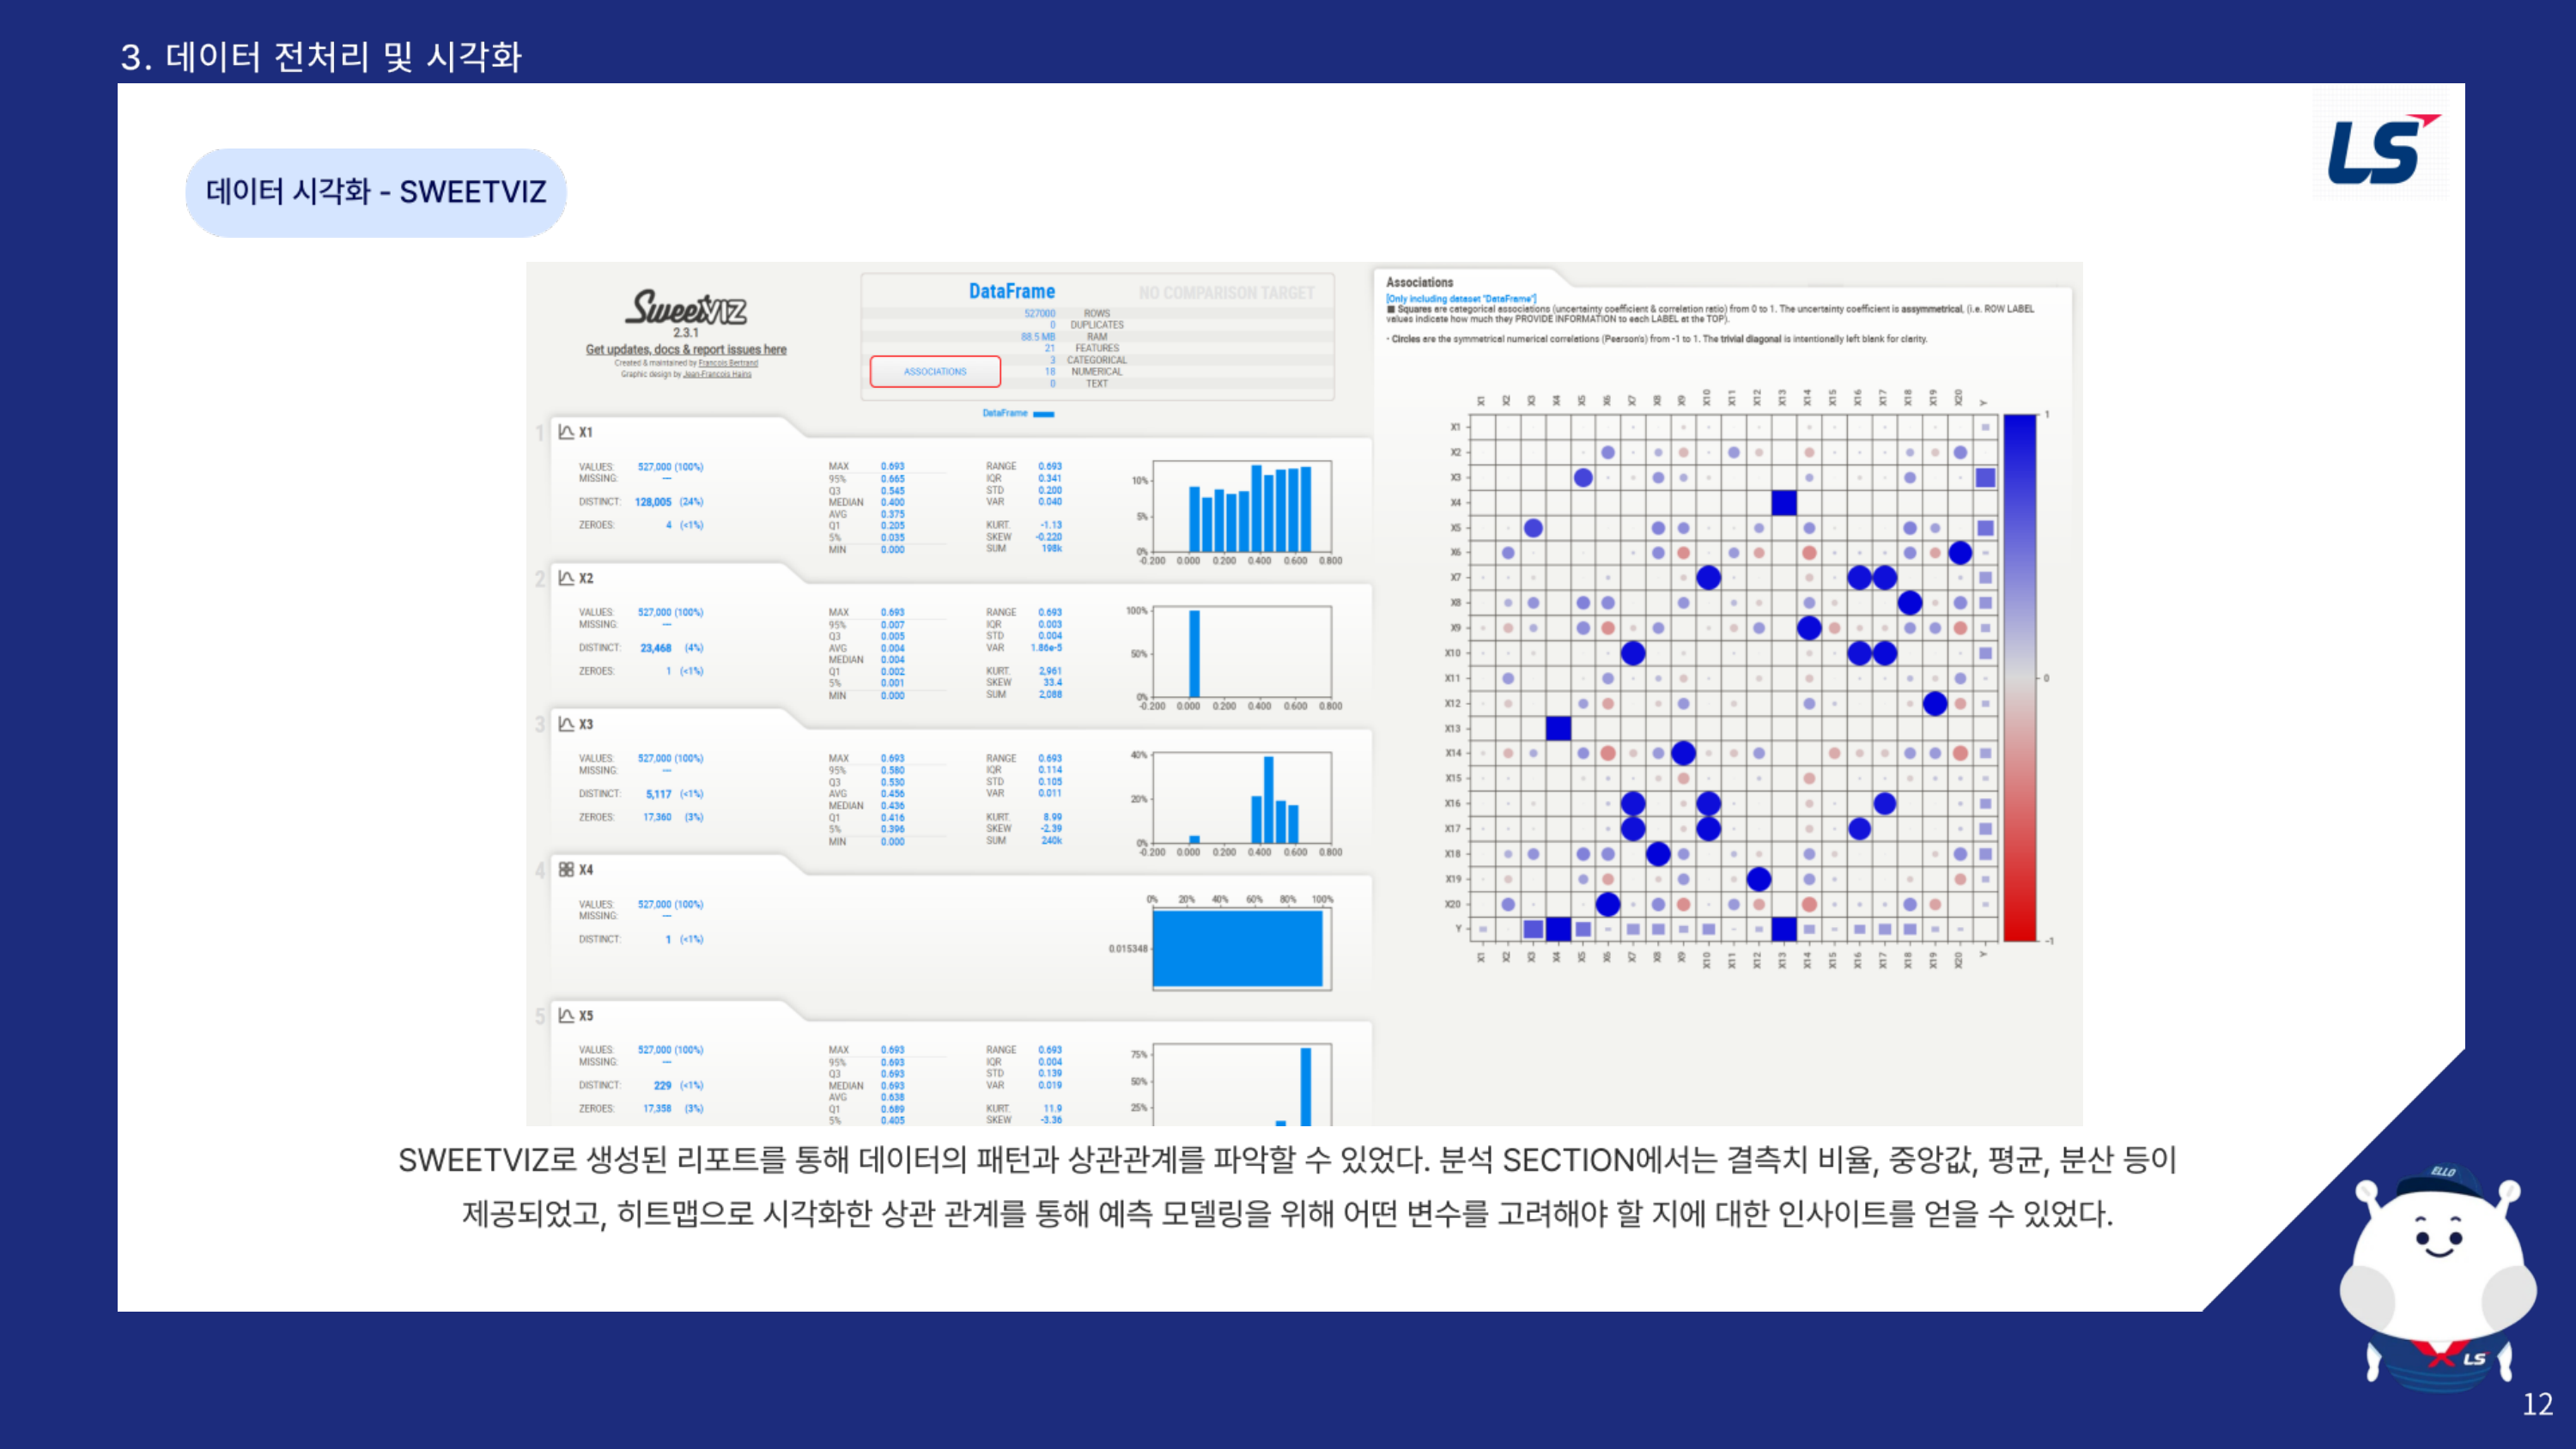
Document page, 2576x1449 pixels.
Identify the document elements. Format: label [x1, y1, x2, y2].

picture [193, 159, 579, 242]
text_box [185, 148, 568, 238]
text_box [2312, 85, 2451, 201]
text_box [117, 83, 2465, 1313]
picture [373, 1127, 2215, 1267]
picture [109, 21, 558, 167]
picture [2063, 1363, 2576, 1449]
text_box [2299, 1140, 2576, 1362]
text_box [526, 262, 2083, 1125]
